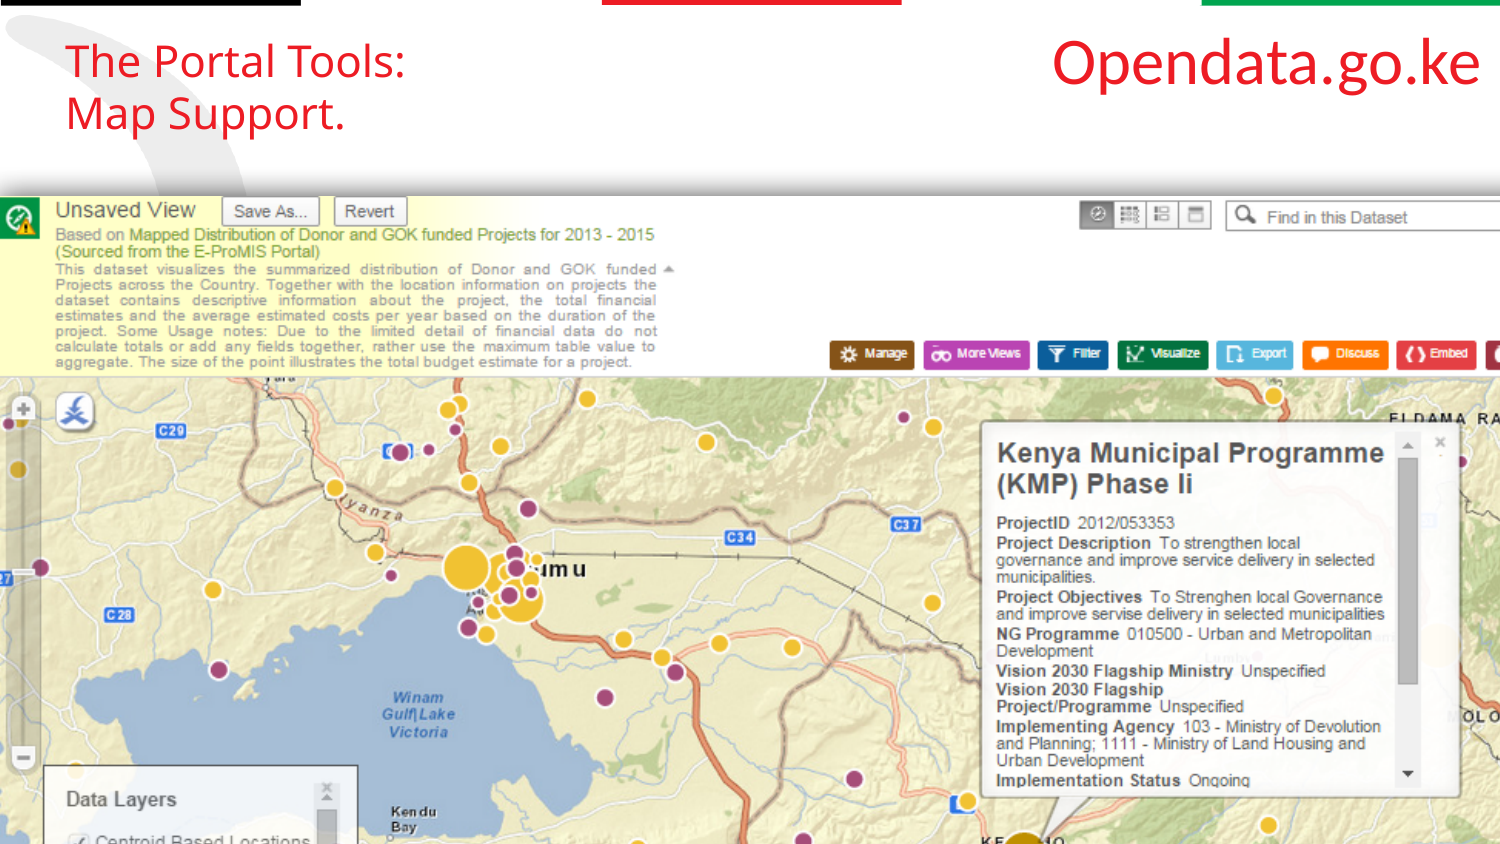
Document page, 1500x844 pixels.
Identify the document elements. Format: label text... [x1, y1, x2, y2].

picture [0, 15, 1500, 844]
text_box Opendata.go.ke [1037, 0, 1500, 119]
title The Portal Tools: Map Support. [50, 24, 825, 147]
